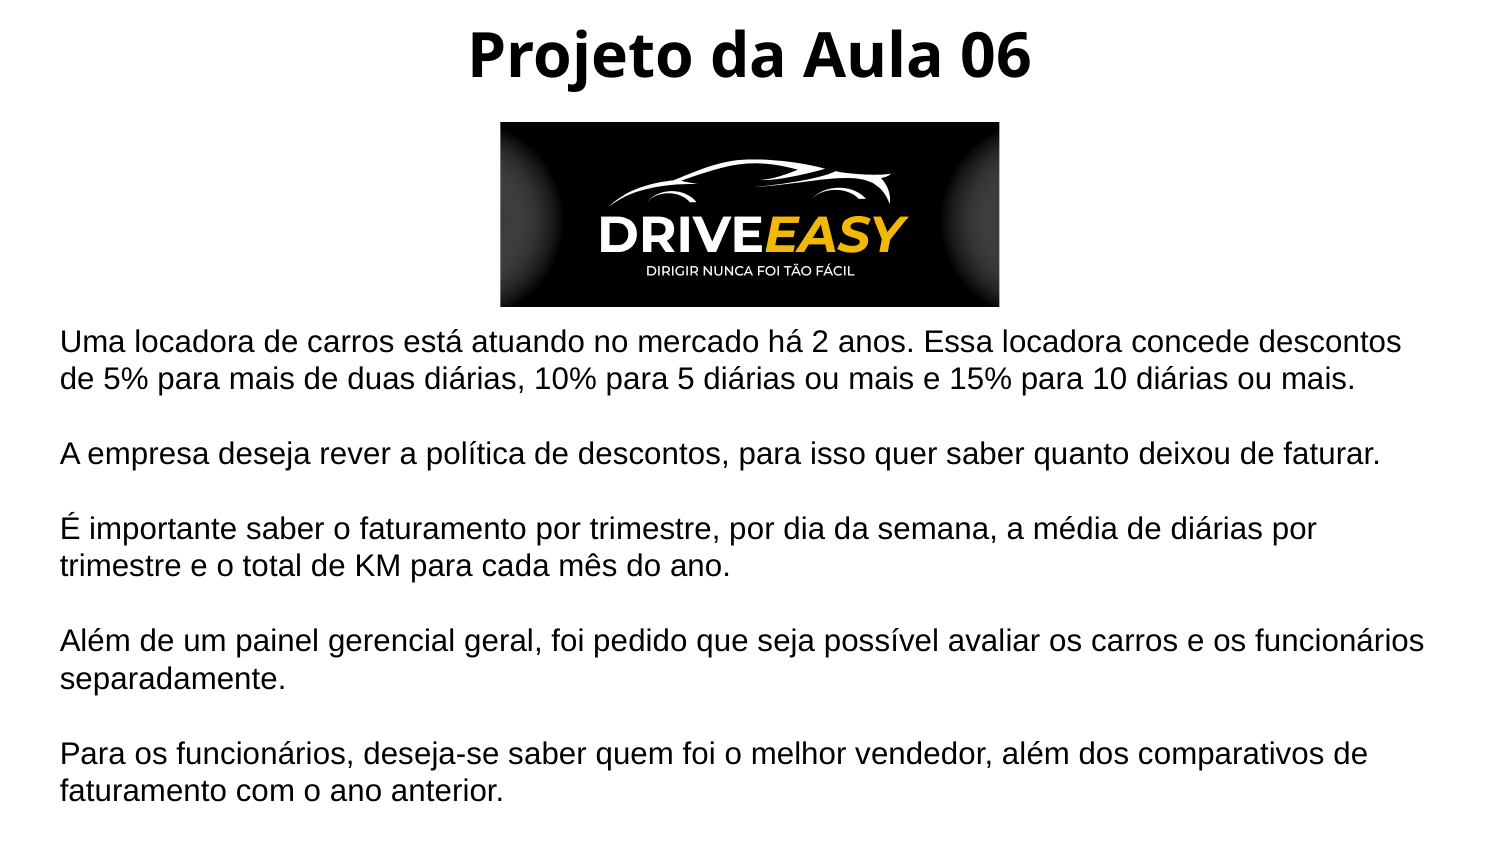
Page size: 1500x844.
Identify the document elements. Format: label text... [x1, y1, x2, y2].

text_box Uma locadora de carros está atuando no mercado há 2 anos. Essa locadora concede descontos de 5% para mais de duas diárias, 10% para 5 diárias ou mais e 15% para 10 diárias ou mais. A empresa deseja rever a política de descontos, para isso quer saber quanto deixou de faturar. É importante saber o faturamento por trimestre, por dia da semana, a média de diárias por trimestre e o total de KM para cada mês do ano. Além de um painel gerencial geral, foi pedido que seja possível avaliar os carros e os funcionários separadamente. Para os funcionários, deseja-se saber quem foi o melhor vendedor, além dos comparativos de faturamento com o ano anterior. [44, 306, 1455, 823]
title Projeto da Aula 06 [0, 0, 1500, 123]
picture [500, 122, 1000, 307]
